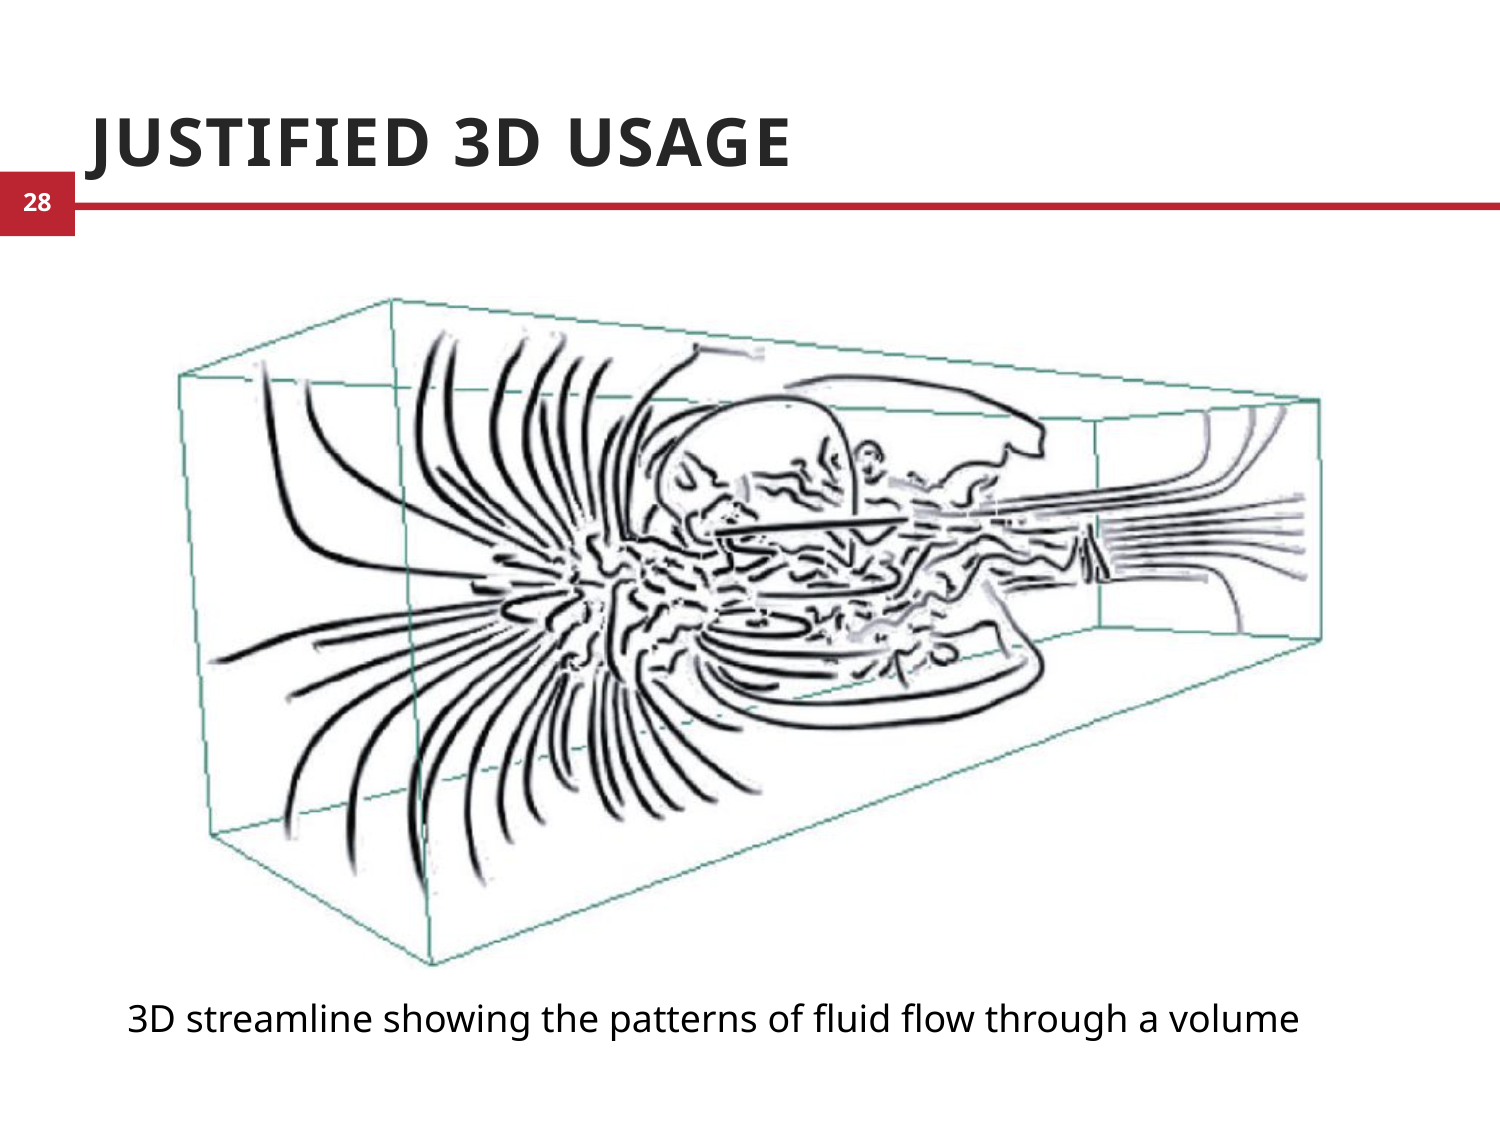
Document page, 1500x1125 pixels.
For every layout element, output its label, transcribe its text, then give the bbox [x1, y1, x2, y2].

text_box 3D streamline showing the patterns of fluid flow through a volume [112, 987, 1425, 1048]
picture [111, 290, 1389, 976]
title Justified 3D Usage [75, 56, 1425, 188]
